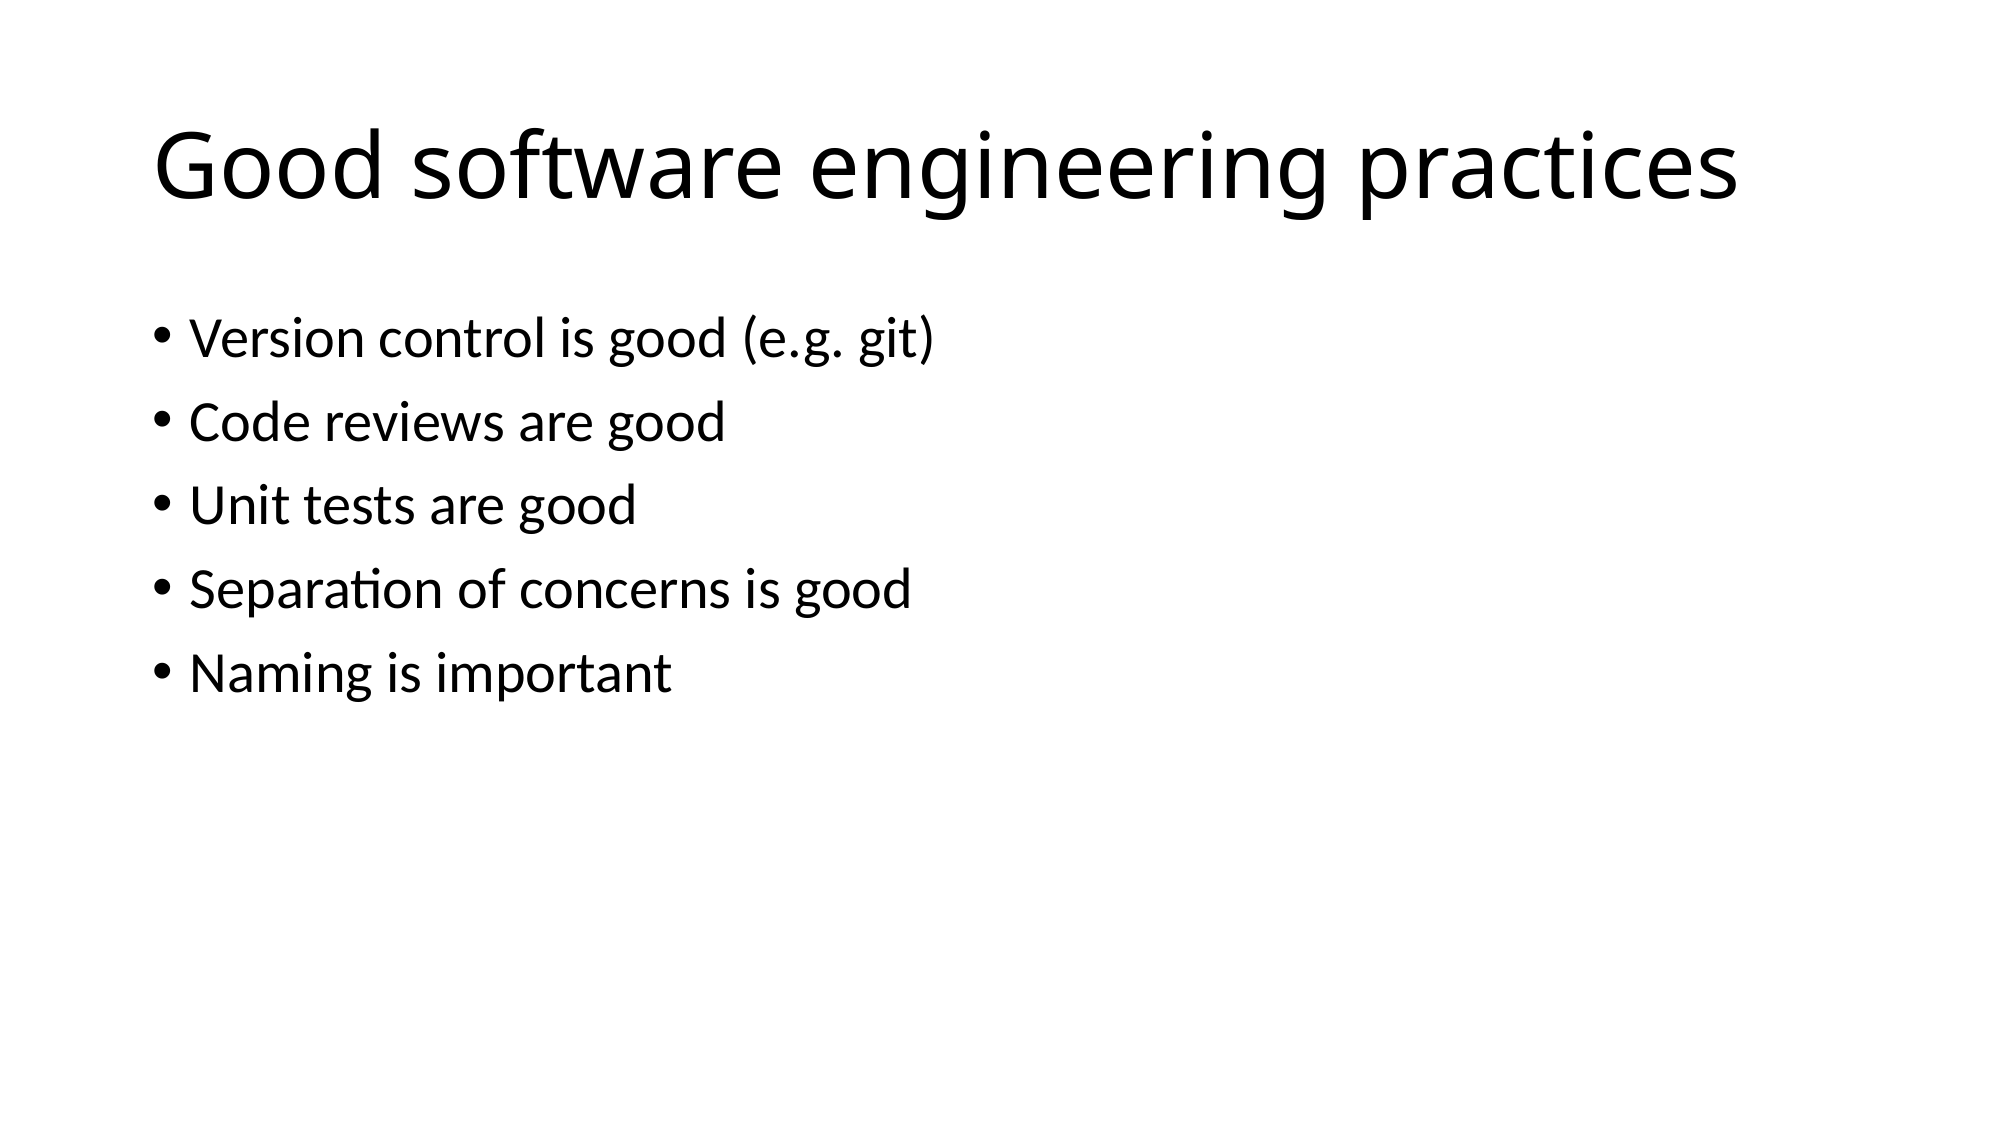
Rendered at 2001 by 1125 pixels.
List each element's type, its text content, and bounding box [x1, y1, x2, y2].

title Good software engineering practices [137, 59, 1863, 278]
list Version control is good (e.g. git) Code reviews are good Unit tests are good Separation of concerns is good Naming is important [137, 299, 1863, 1014]
